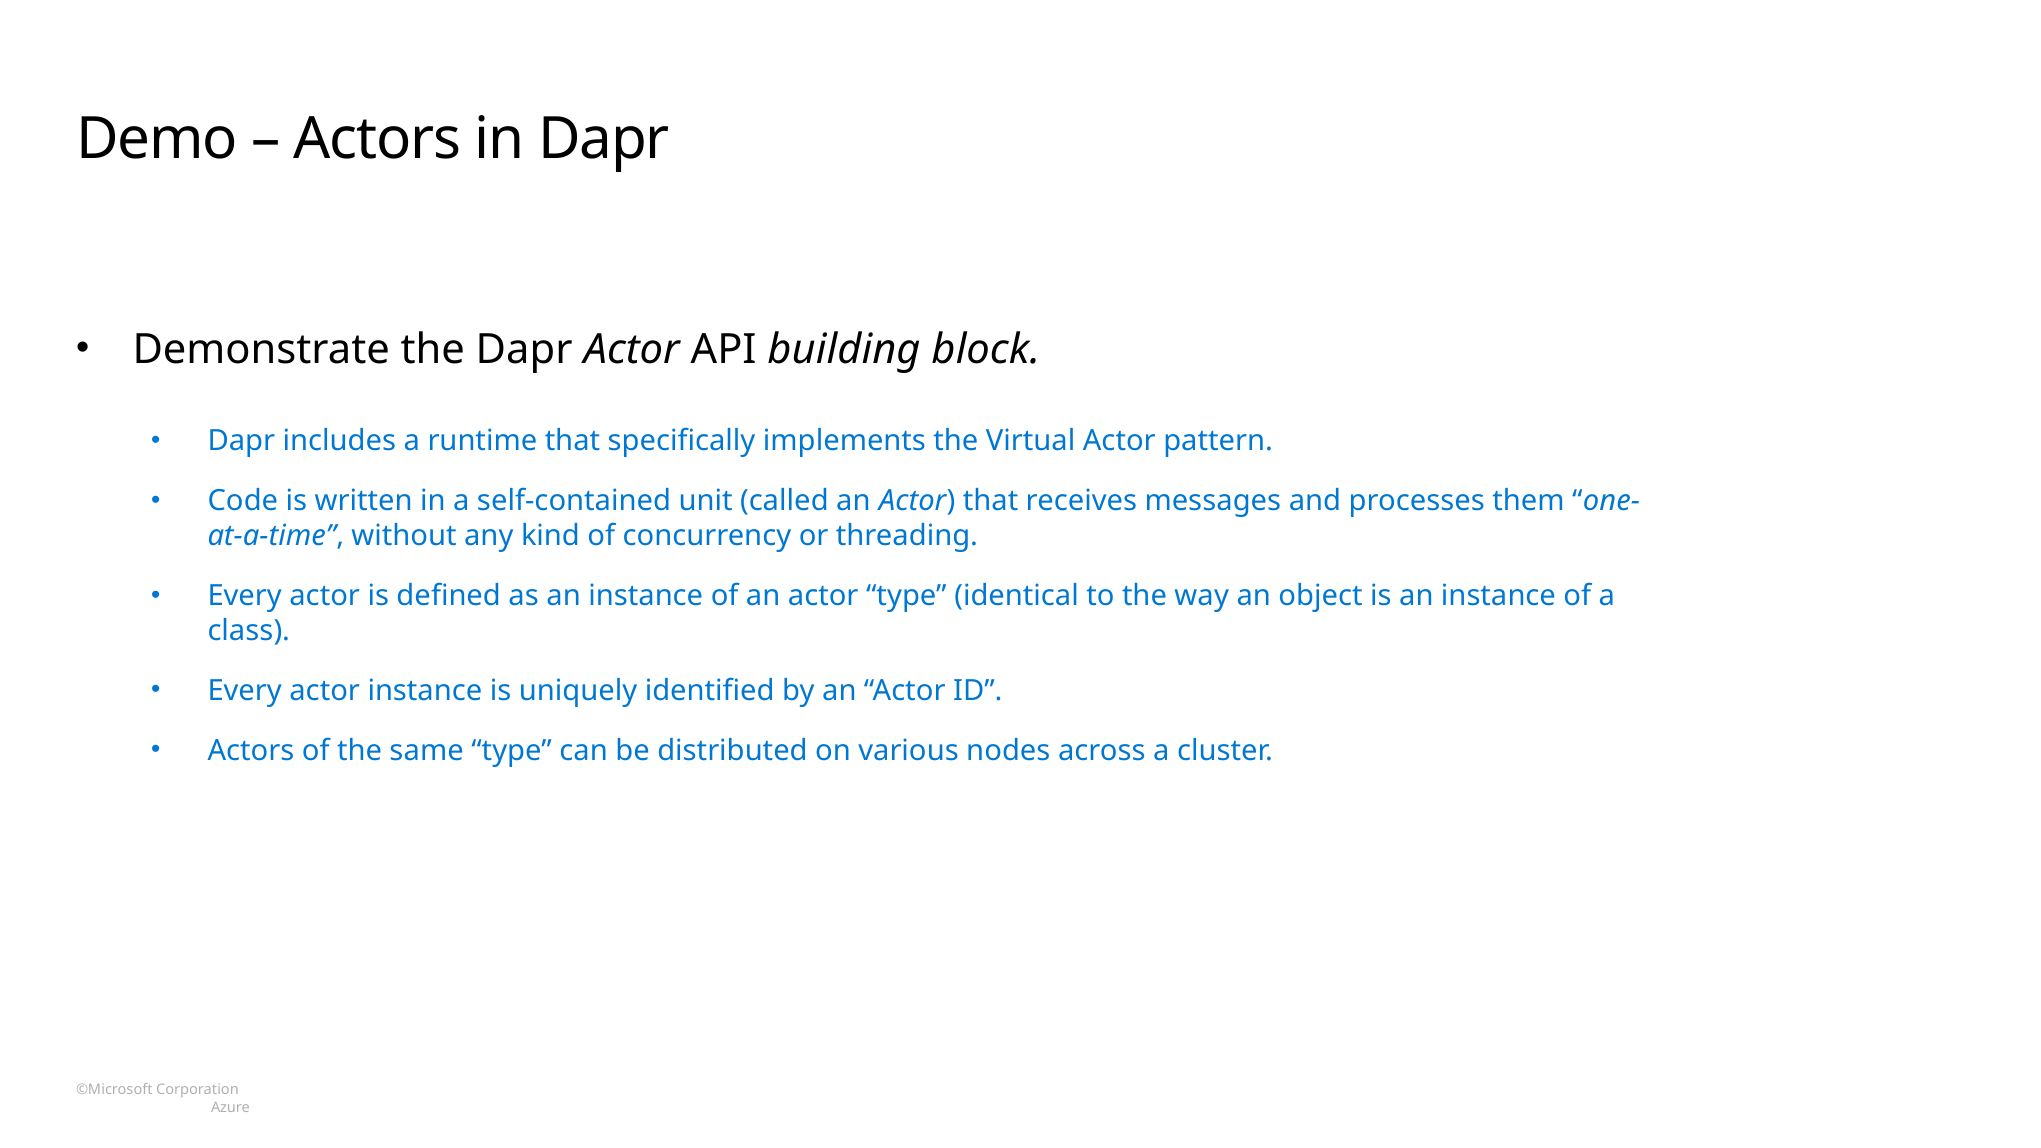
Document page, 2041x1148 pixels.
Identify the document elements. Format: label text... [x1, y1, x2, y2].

title Demo – Actors in Dapr [76, 103, 1969, 172]
list Demonstrate the Dapr Actor API building block. Dapr includes a runtime that specifically implements the Virtual Actor pattern. Code is written in a self-contained unit (called an Actor) that receives messages and processes them “one-at-a-time”, without any kind of concurrency or threading. Every actor is defined as an instance of an actor “type” (identical to the way an object is an instance of a class). Every actor instance is uniquely identified by an “Actor ID”. Actors of the same “type” can be distributed on various nodes across a cluster. [76, 321, 1647, 832]
